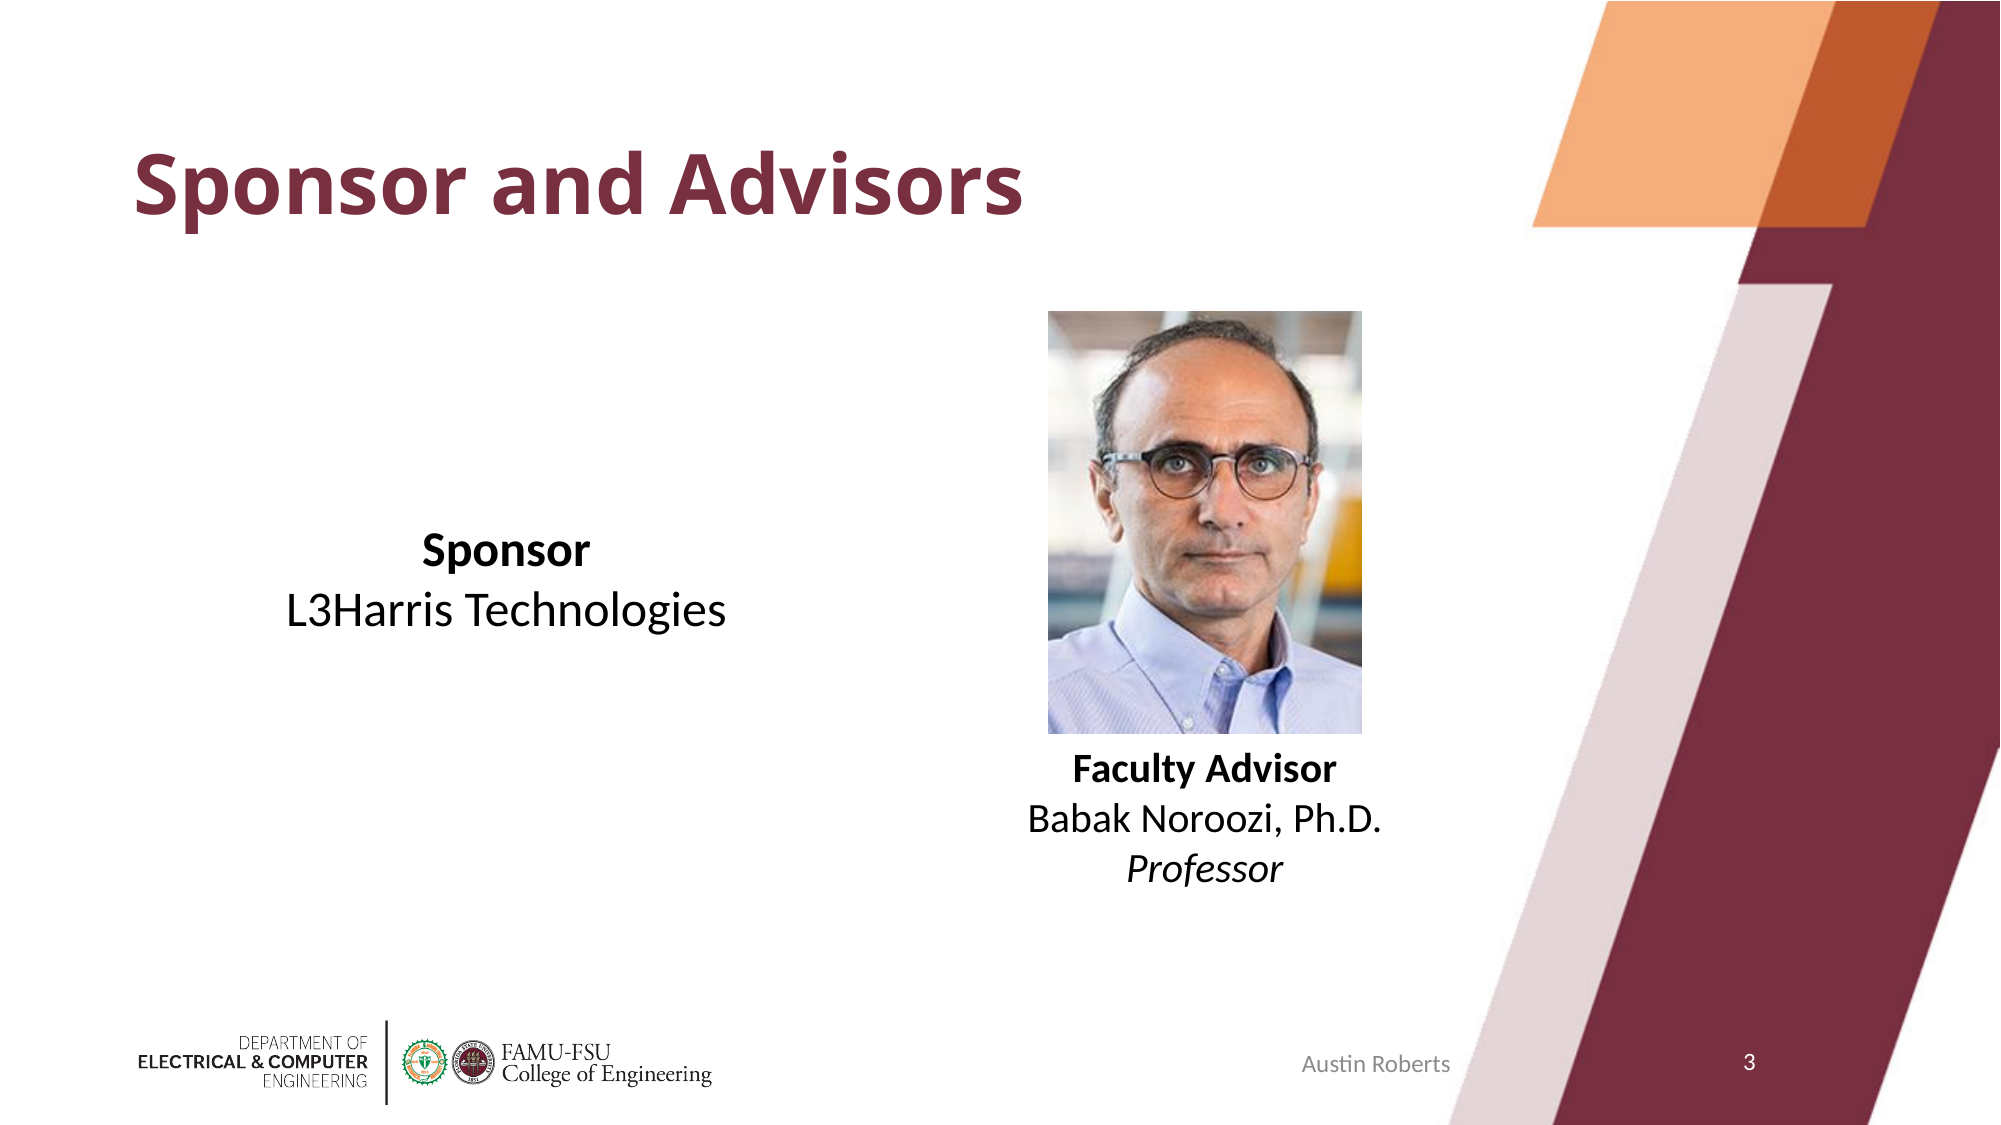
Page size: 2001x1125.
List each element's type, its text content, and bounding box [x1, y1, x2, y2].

text_box Faculty Advisor Babak Noroozi, Ph.D. Professor [1012, 733, 1398, 899]
footer Austin Roberts [1047, 1041, 1466, 1084]
text_box Sponsor L3Harris Technologies [270, 509, 743, 645]
slide_number 3 [1689, 1038, 1810, 1084]
picture [0, 1, 2000, 1125]
title Sponsor and Advisors [133, 75, 1526, 233]
